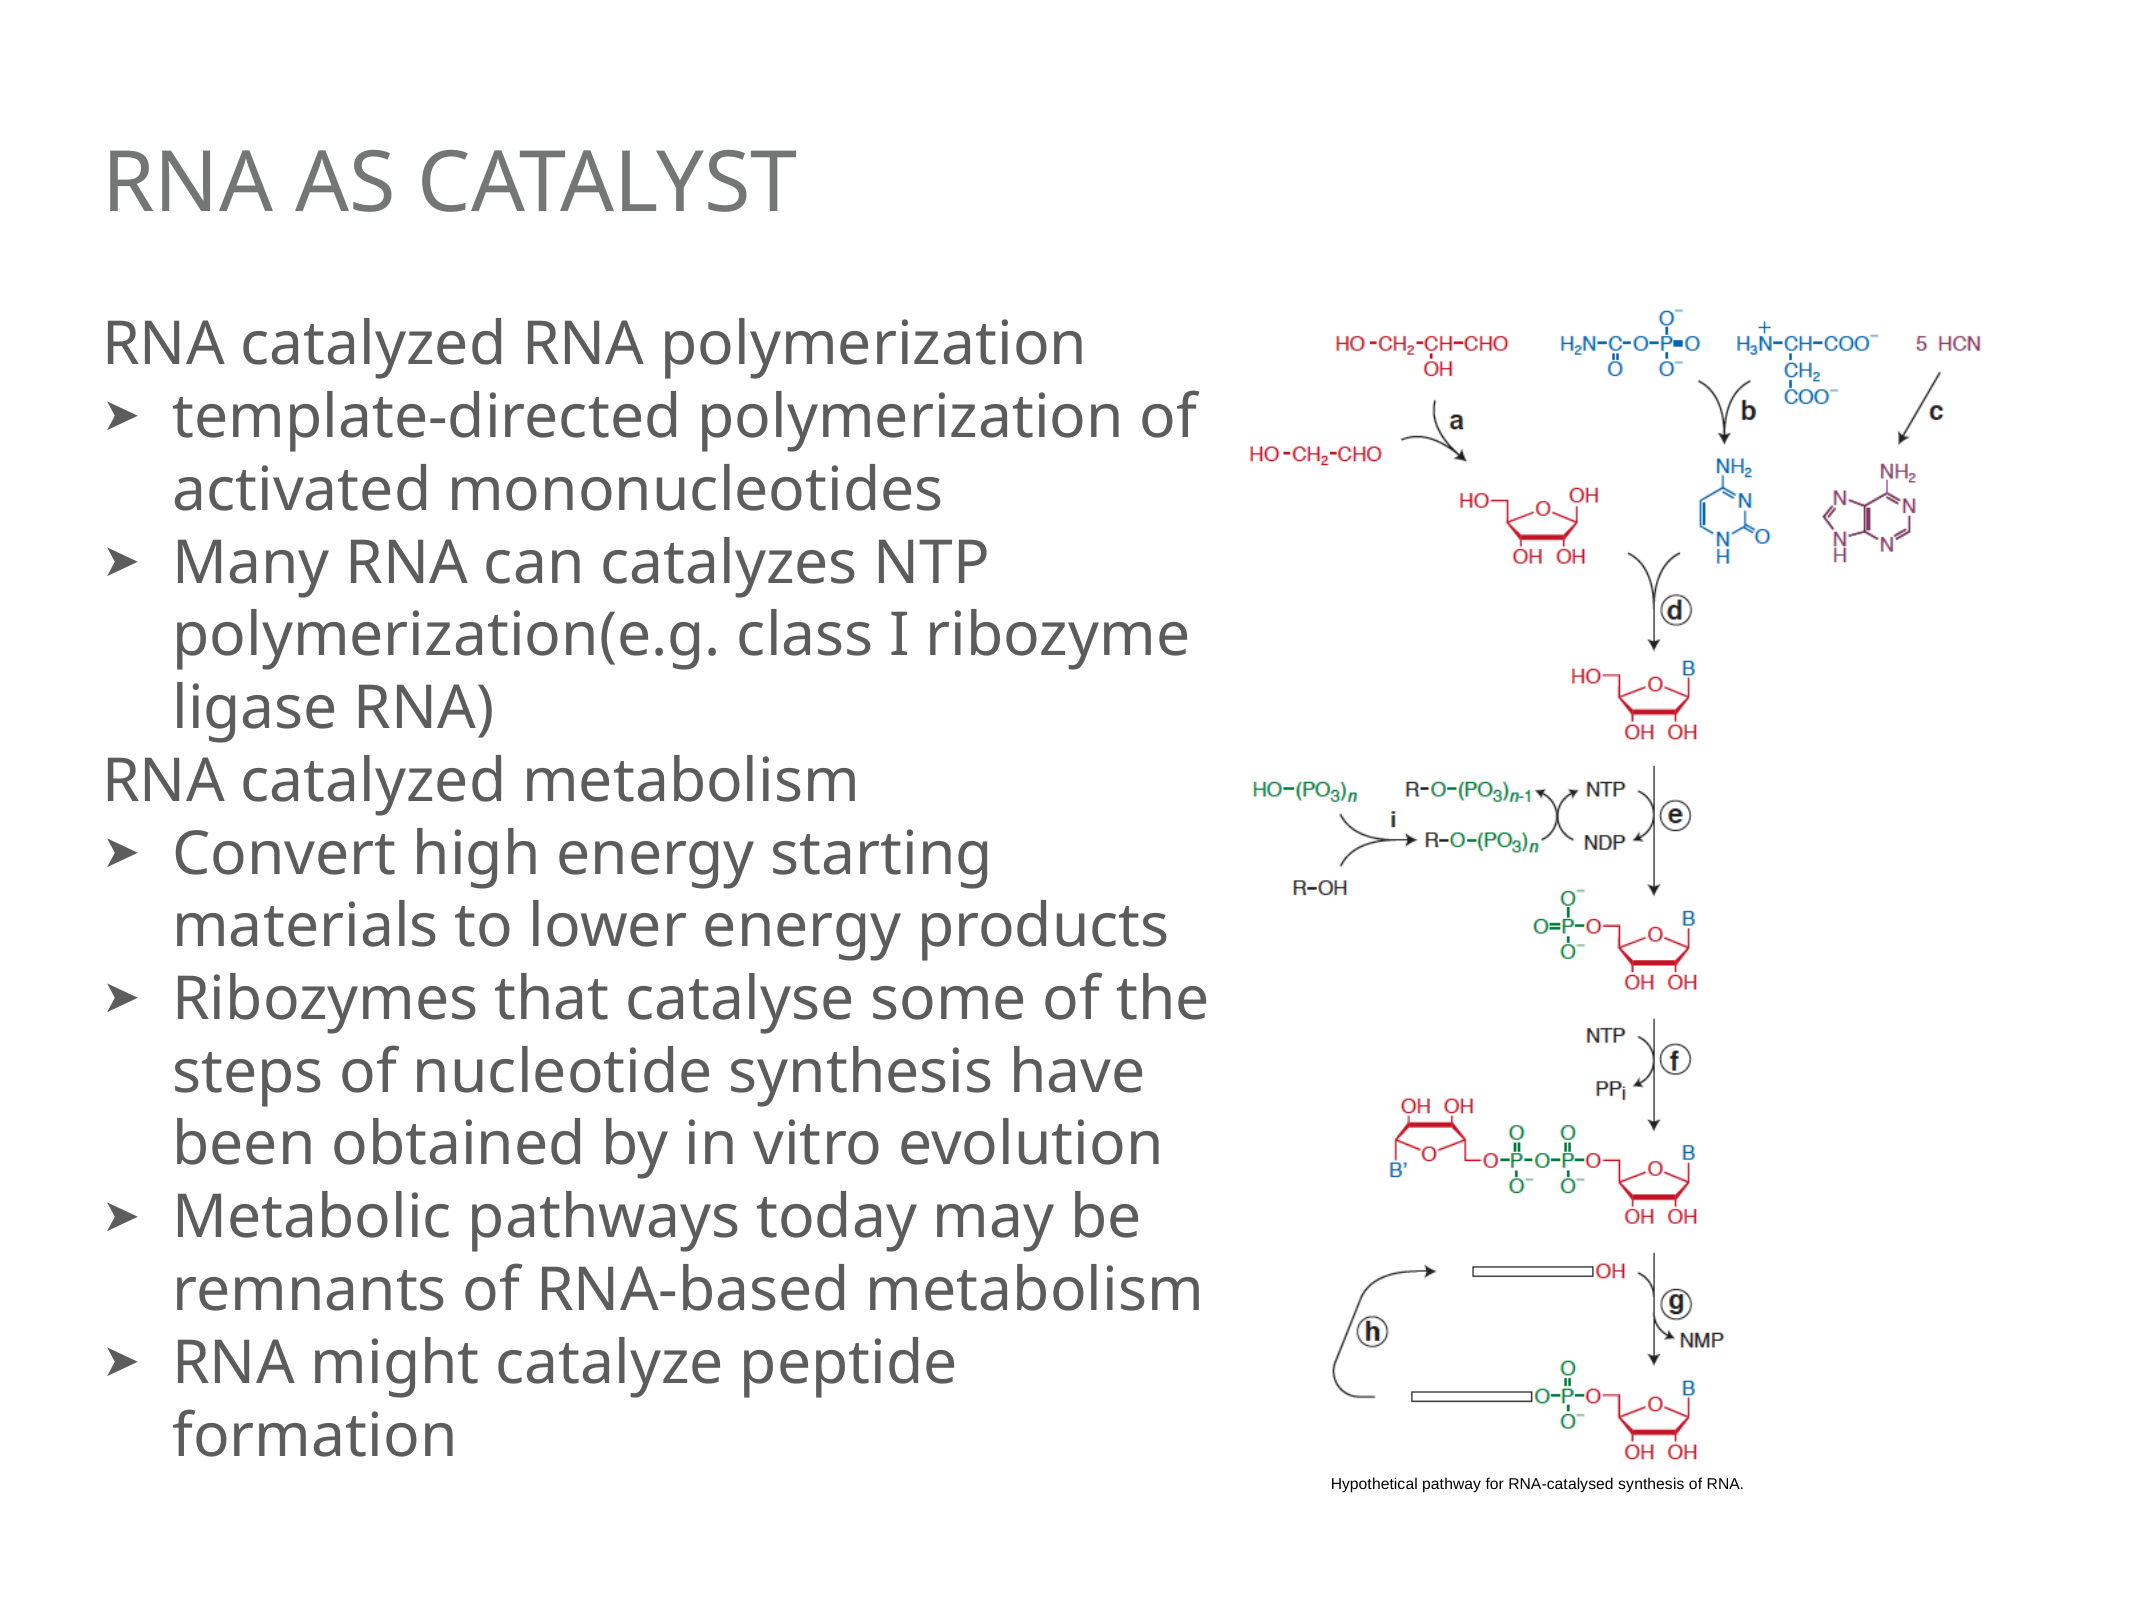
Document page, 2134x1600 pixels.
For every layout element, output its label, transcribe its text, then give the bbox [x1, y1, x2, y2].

title RNA as cATALYst [93, 118, 2041, 238]
text_box Hypothetical pathway for RNA-catalysed synthesis of RNA. [1322, 1482, 1753, 1501]
list RNA catalyzed RNA polymerization template-directed polymerization of activated mononucleotides Many RNA can catalyzes NTP polymerization(e.g. class I ribozyme ligase RNA) RNA catalyzed metabolism Convert high energy starting materials to lower energy products Ribozymes that catalyse some of the steps of nucleotide synthesis have been obtained by in vitro evolution Metabolic pathways today may be remnants of RNA-based metabolism RNA might catalyze peptide formation [93, 295, 1257, 1585]
picture [1237, 295, 2001, 1482]
